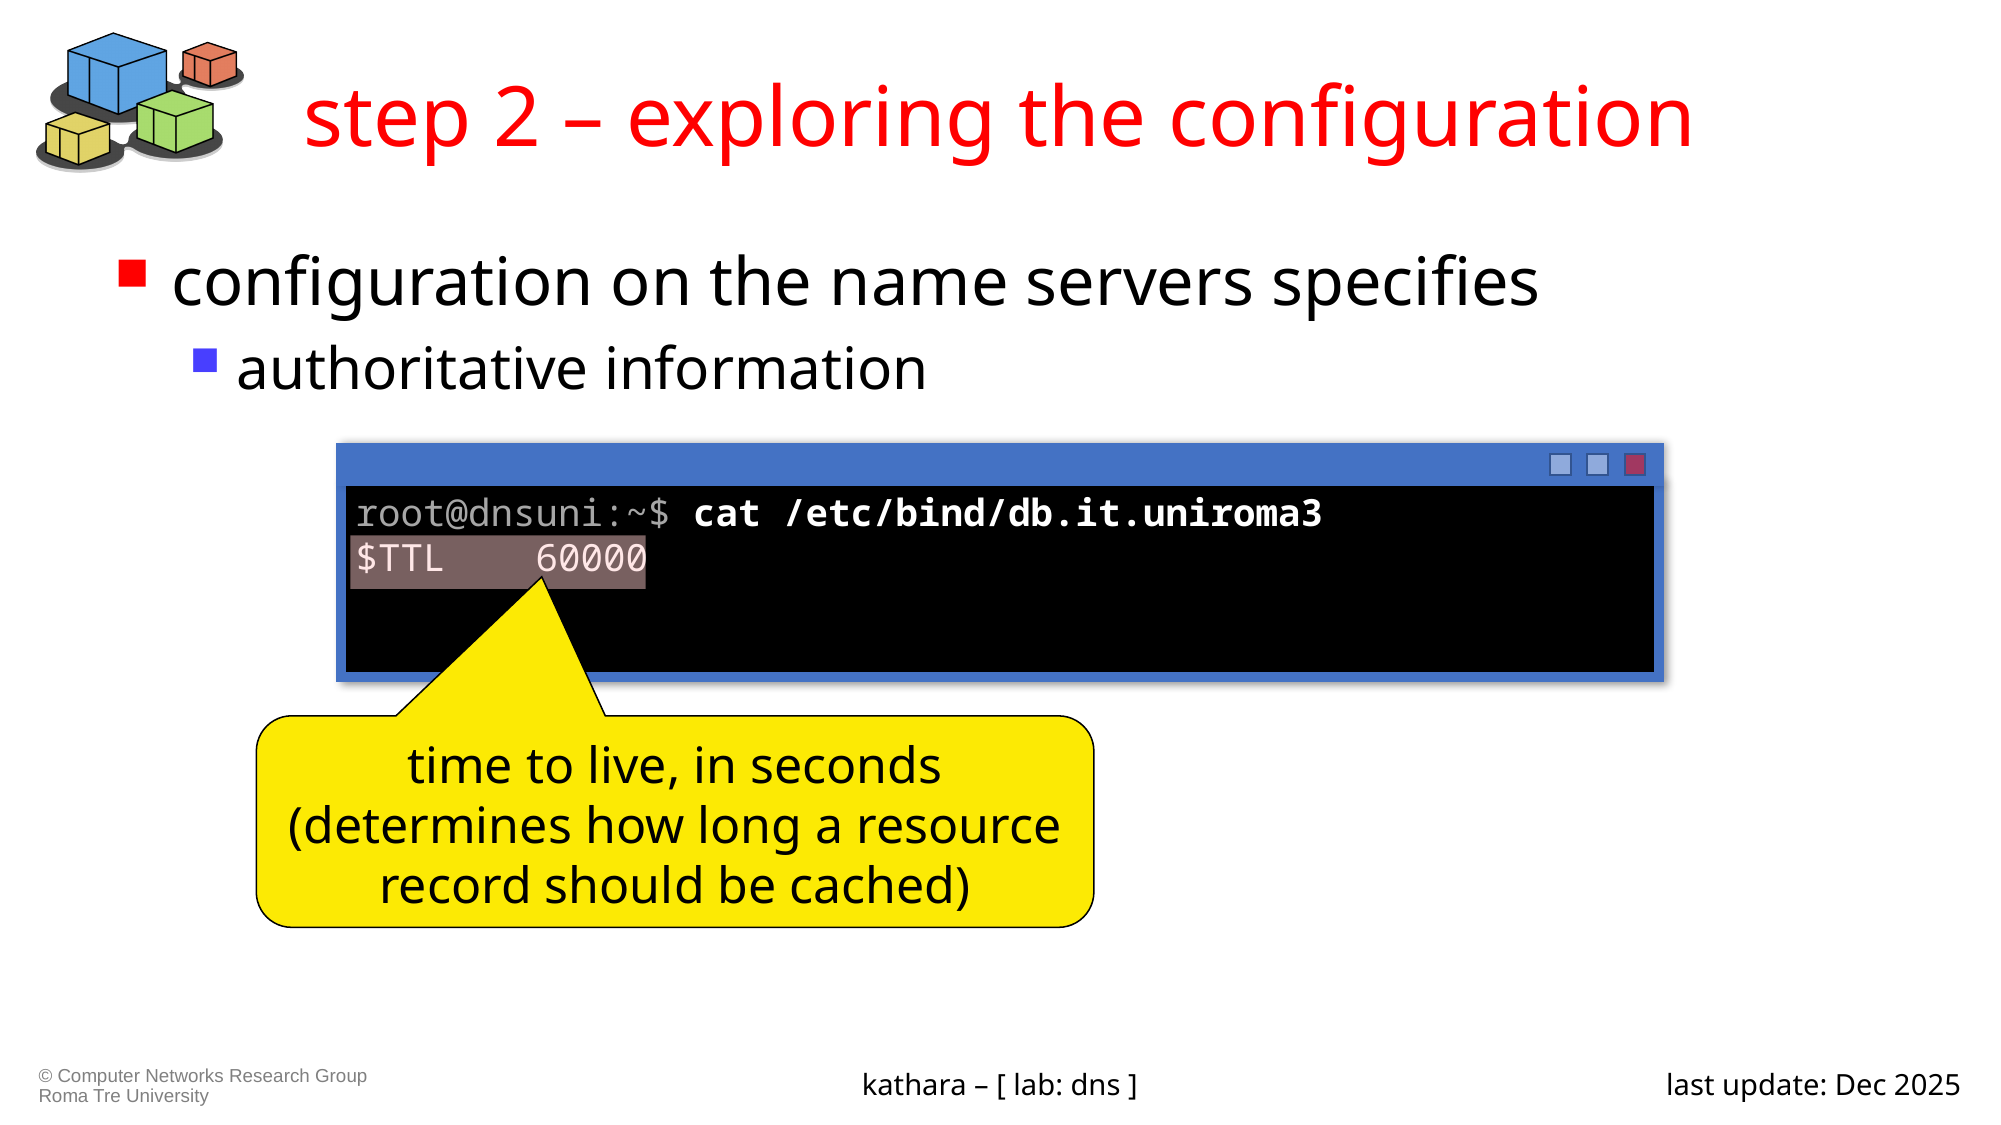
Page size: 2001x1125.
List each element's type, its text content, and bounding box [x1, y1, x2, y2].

picture [36, 32, 99, 173]
title step 2 – exploring the configuration [99, 19, 1900, 207]
footer kathara – [ lab: dns ] [511, 1058, 1489, 1114]
text_box time to live, in seconds (determines how long a resource record should be cached) [256, 685, 1094, 928]
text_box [340, 447, 1660, 678]
list configuration on the name servers specifies authoritative information [99, 231, 1900, 1005]
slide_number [1519, 1058, 1977, 1114]
